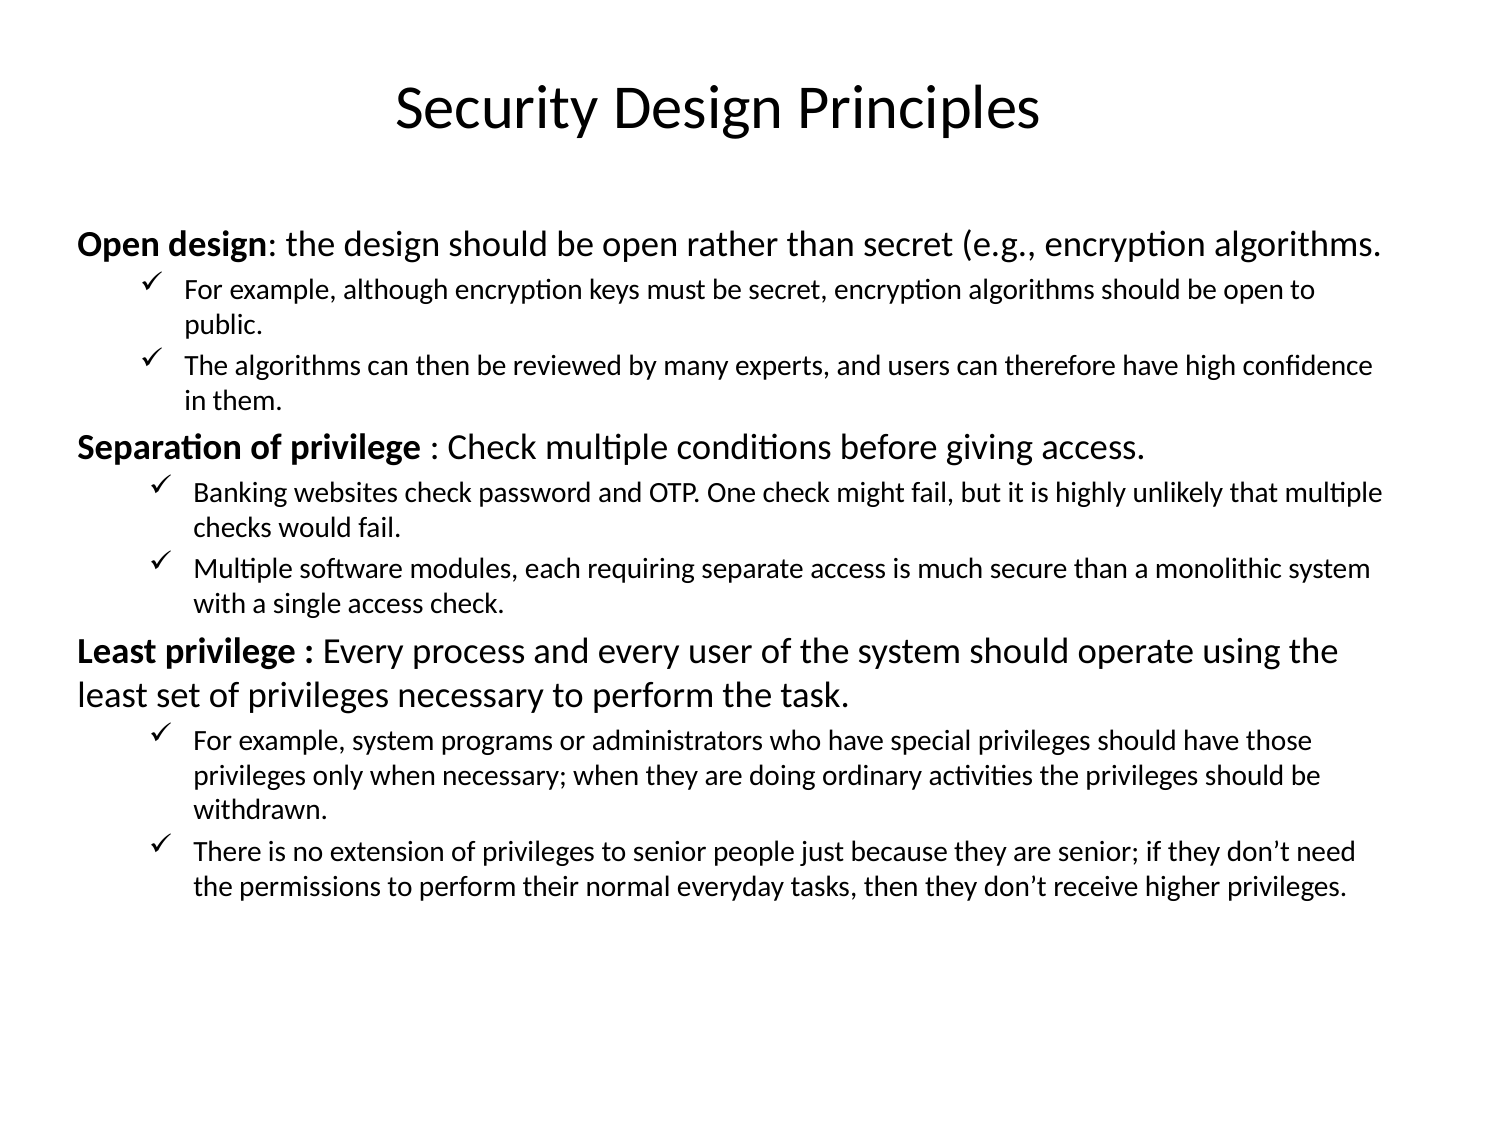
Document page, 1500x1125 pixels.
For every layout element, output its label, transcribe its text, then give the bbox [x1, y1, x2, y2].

list Open design: the design should be open rather than secret (e.g., encryption algorithms. For example, although encryption keys must be secret, encryption algorithms should be open to public. The algorithms can then be reviewed by many experts, and users can therefore have high confidence in them. Separation of privilege : Check multiple conditions before giving access. Banking websites check password and OTP. One check might fail, but it is highly unlikely that multiple checks would fail. Multiple software modules, each requiring separate access is much secure than a monolithic system with a single access check. Least privilege : Every process and every user of the system should operate using the least set of privileges necessary to perform the task. For example, system programs or administrators who have special privileges should have those privileges only when necessary; when they are doing ordinary activities the privileges should be withdrawn. There is no extension of privileges to senior people just because they are senior; if they don’t need the permissions to perform their normal everyday tasks, then they don’t receive higher privileges. [62, 212, 1413, 955]
title Security Design Principles [75, 45, 1363, 163]
